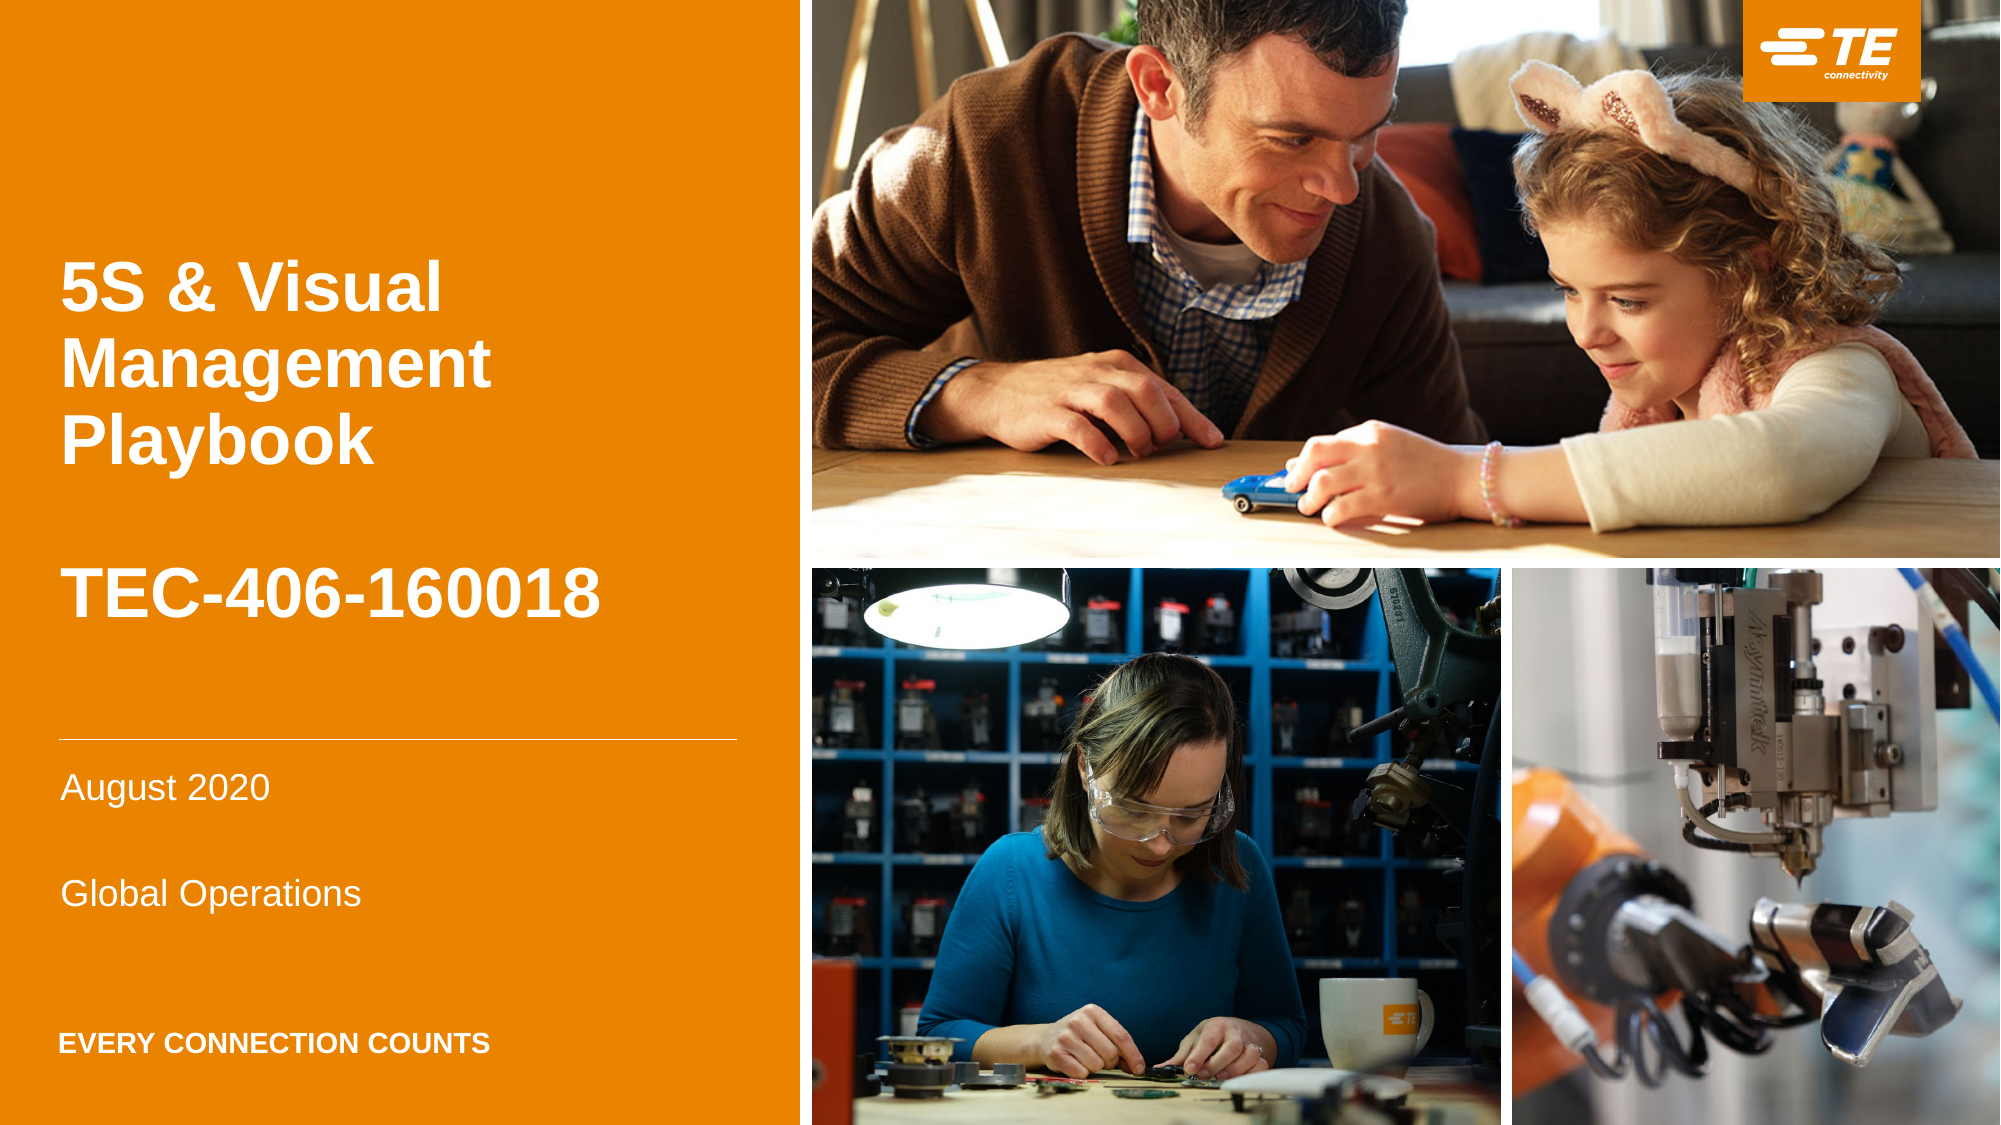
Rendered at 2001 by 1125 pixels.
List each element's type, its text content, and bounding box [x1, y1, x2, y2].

subtitle August 2020 Global Operations [60, 768, 739, 972]
title 5S & Visual Management Playbook TEC-406-160018 [60, 116, 739, 718]
picture [1133, 568, 1139, 594]
picture [812, 0, 2000, 558]
picture [812, 568, 1501, 1125]
picture [1512, 568, 2000, 1125]
